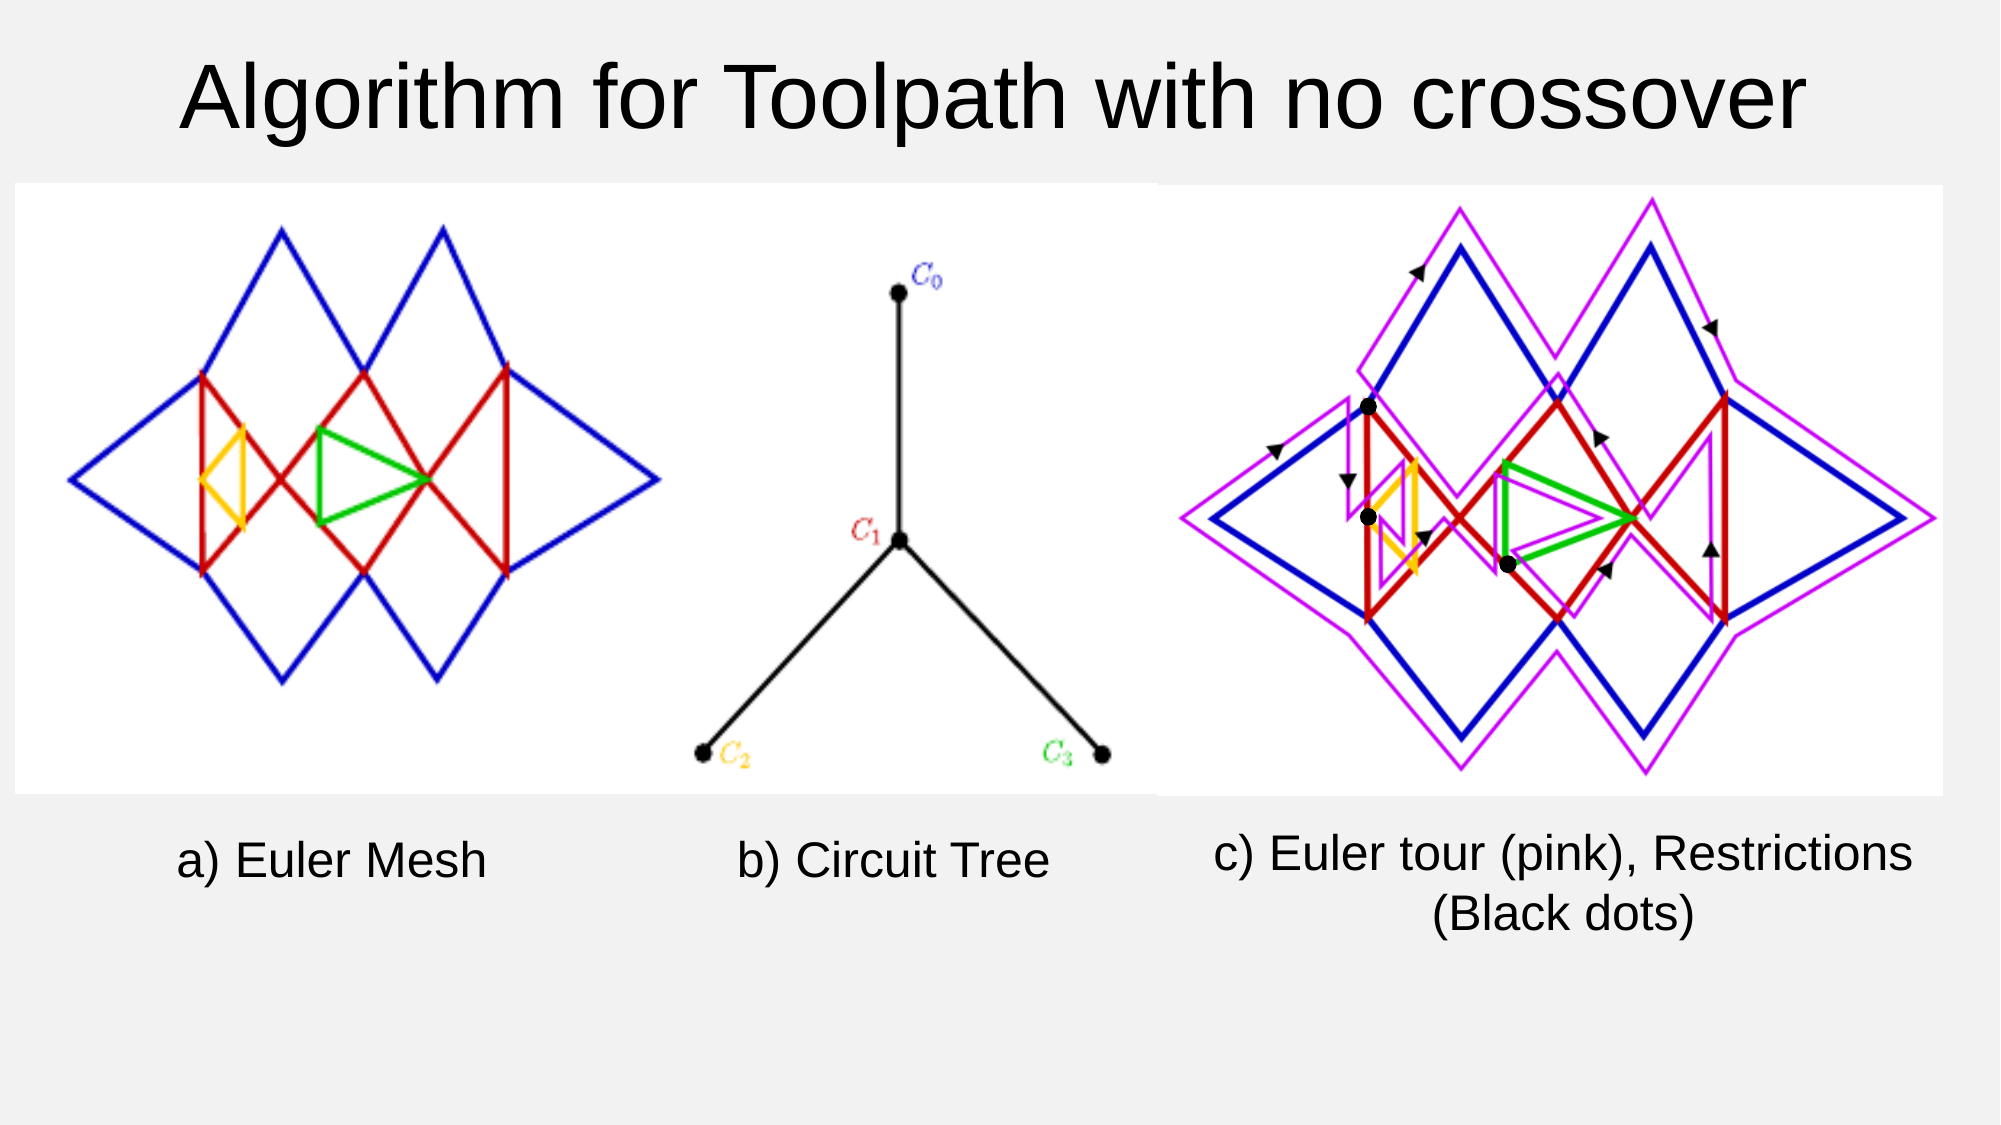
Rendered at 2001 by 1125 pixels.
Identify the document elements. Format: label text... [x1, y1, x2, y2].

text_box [1157, 185, 1943, 796]
text_box b) Circuit Tree [718, 819, 1069, 895]
picture [15, 183, 1158, 794]
title Algorithm for Toolpath with no crossover [142, 33, 1868, 165]
text_box c) Euler tour (pink), Restrictions (Black dots) [1184, 812, 1943, 948]
text_box a) Euler Mesh [156, 819, 507, 895]
